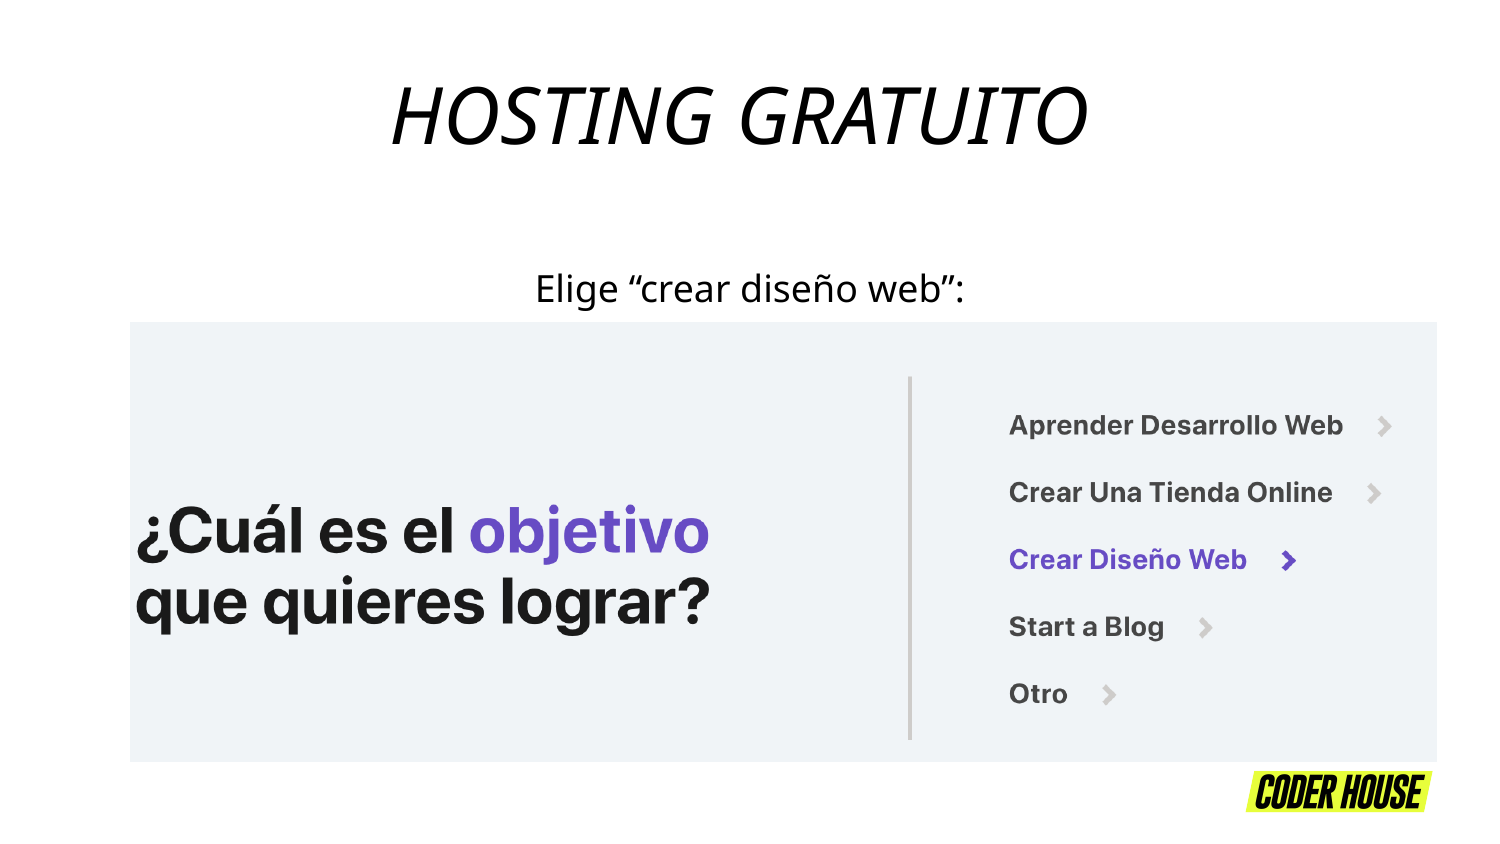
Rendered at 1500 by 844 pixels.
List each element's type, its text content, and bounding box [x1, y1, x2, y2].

text_box HOSTING GRATUITO [105, 36, 1395, 151]
picture [1241, 764, 1437, 819]
picture [130, 322, 1437, 762]
text_box Elige “crear diseño web”: [83, 243, 1417, 320]
